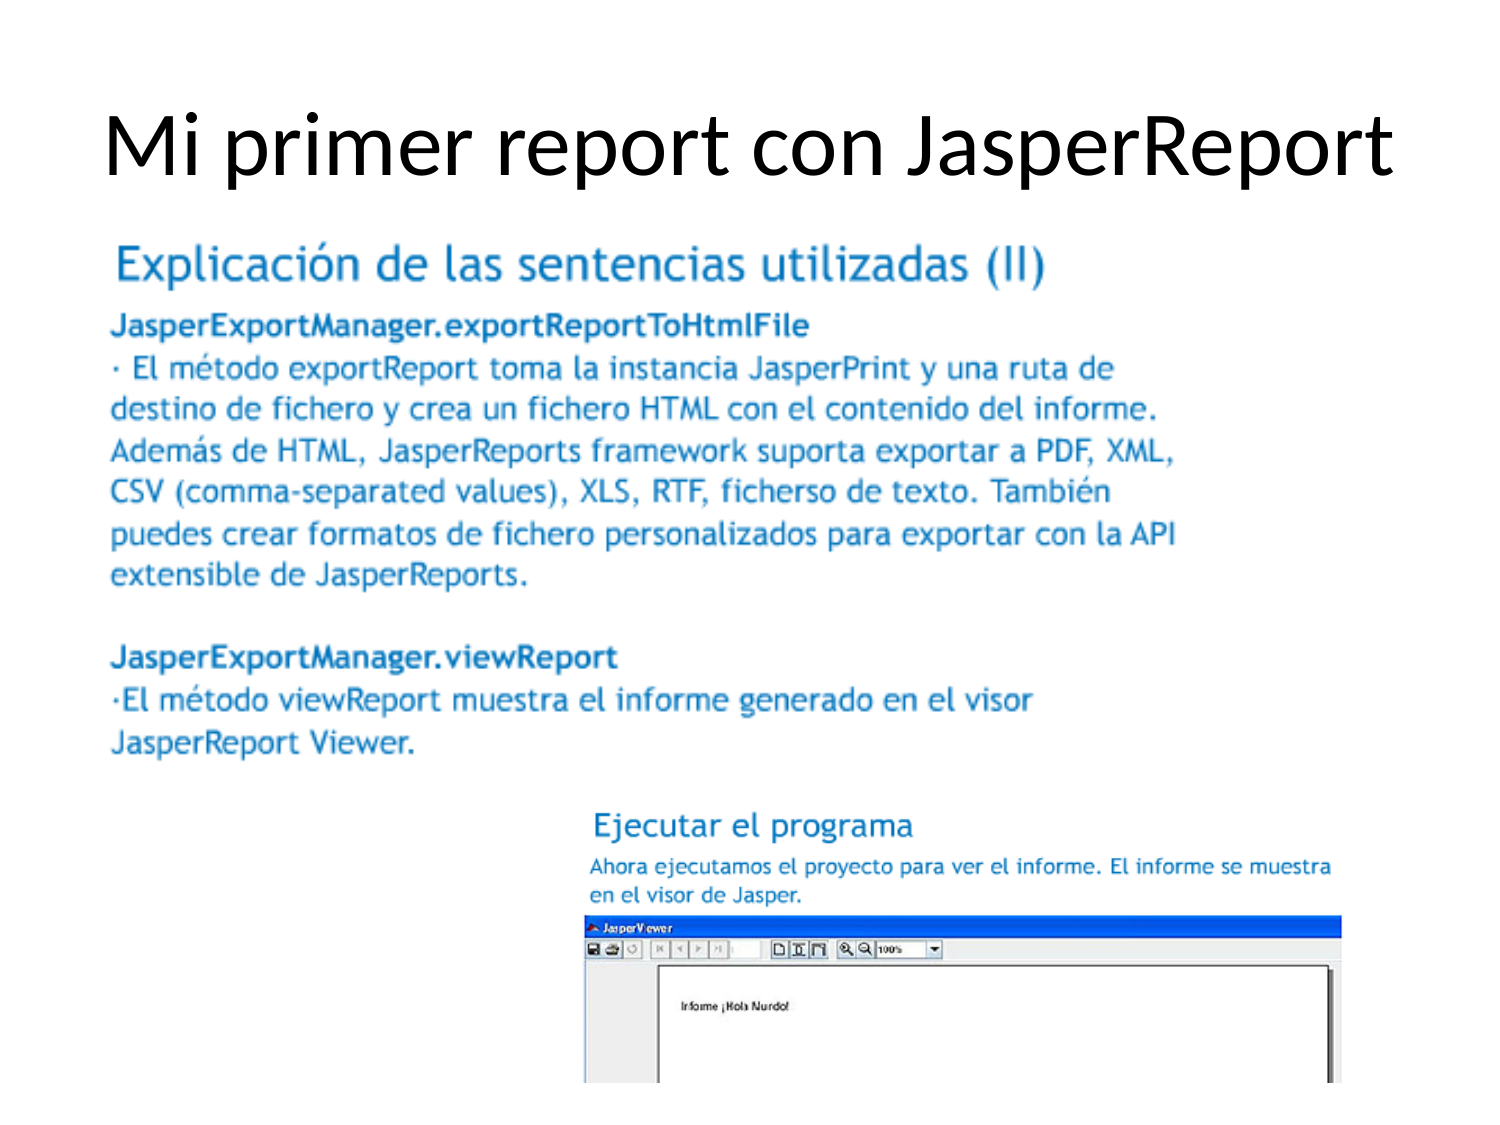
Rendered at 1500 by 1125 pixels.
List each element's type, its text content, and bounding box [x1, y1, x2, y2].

text_box Mi primer report con JasperReport [74, 45, 1425, 233]
picture [88, 231, 1436, 1083]
